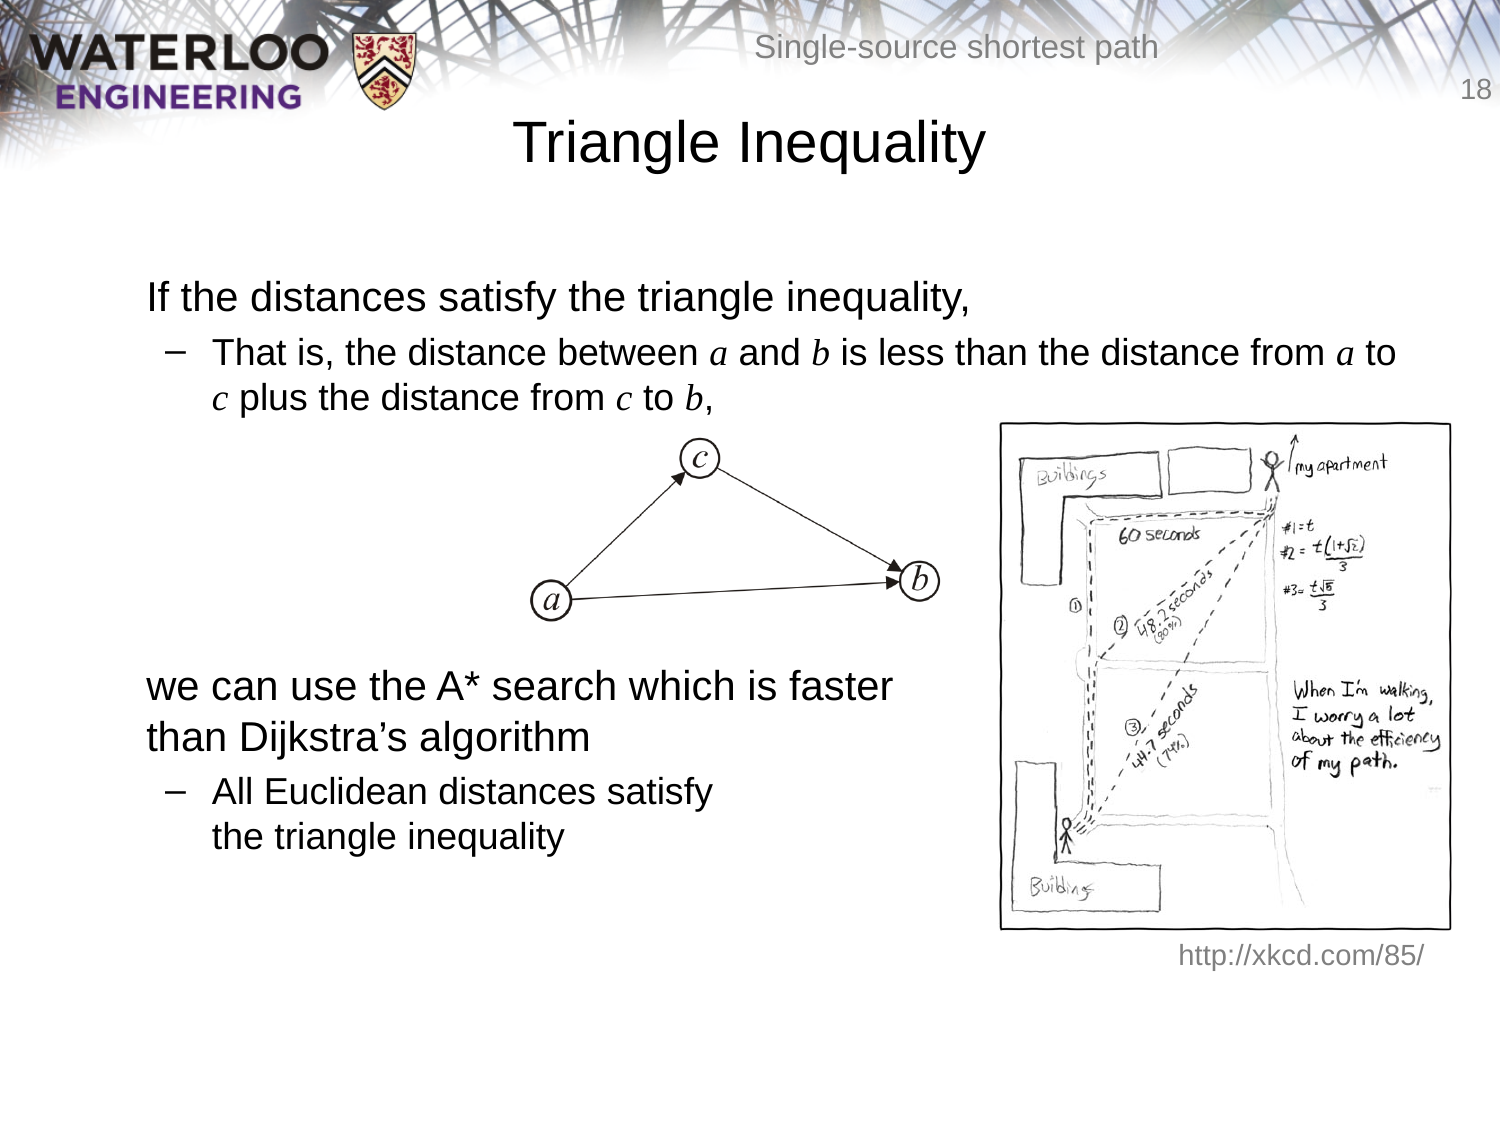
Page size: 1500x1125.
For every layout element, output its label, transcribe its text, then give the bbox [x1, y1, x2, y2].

picture [0, 0, 1500, 1125]
list If the distances satisfy the triangle inequality, That is, the distance between a and b is less than the distance from a to c plus the distance from c to b, we can use the A* search which is faster than Dijkstra’s algorithm All Euclidean distances satisfy the triangle inequality [74, 262, 1426, 1006]
title Triangle Inequality [74, 44, 1426, 233]
text_box http://xkcd.com/85/ [1163, 939, 1440, 979]
